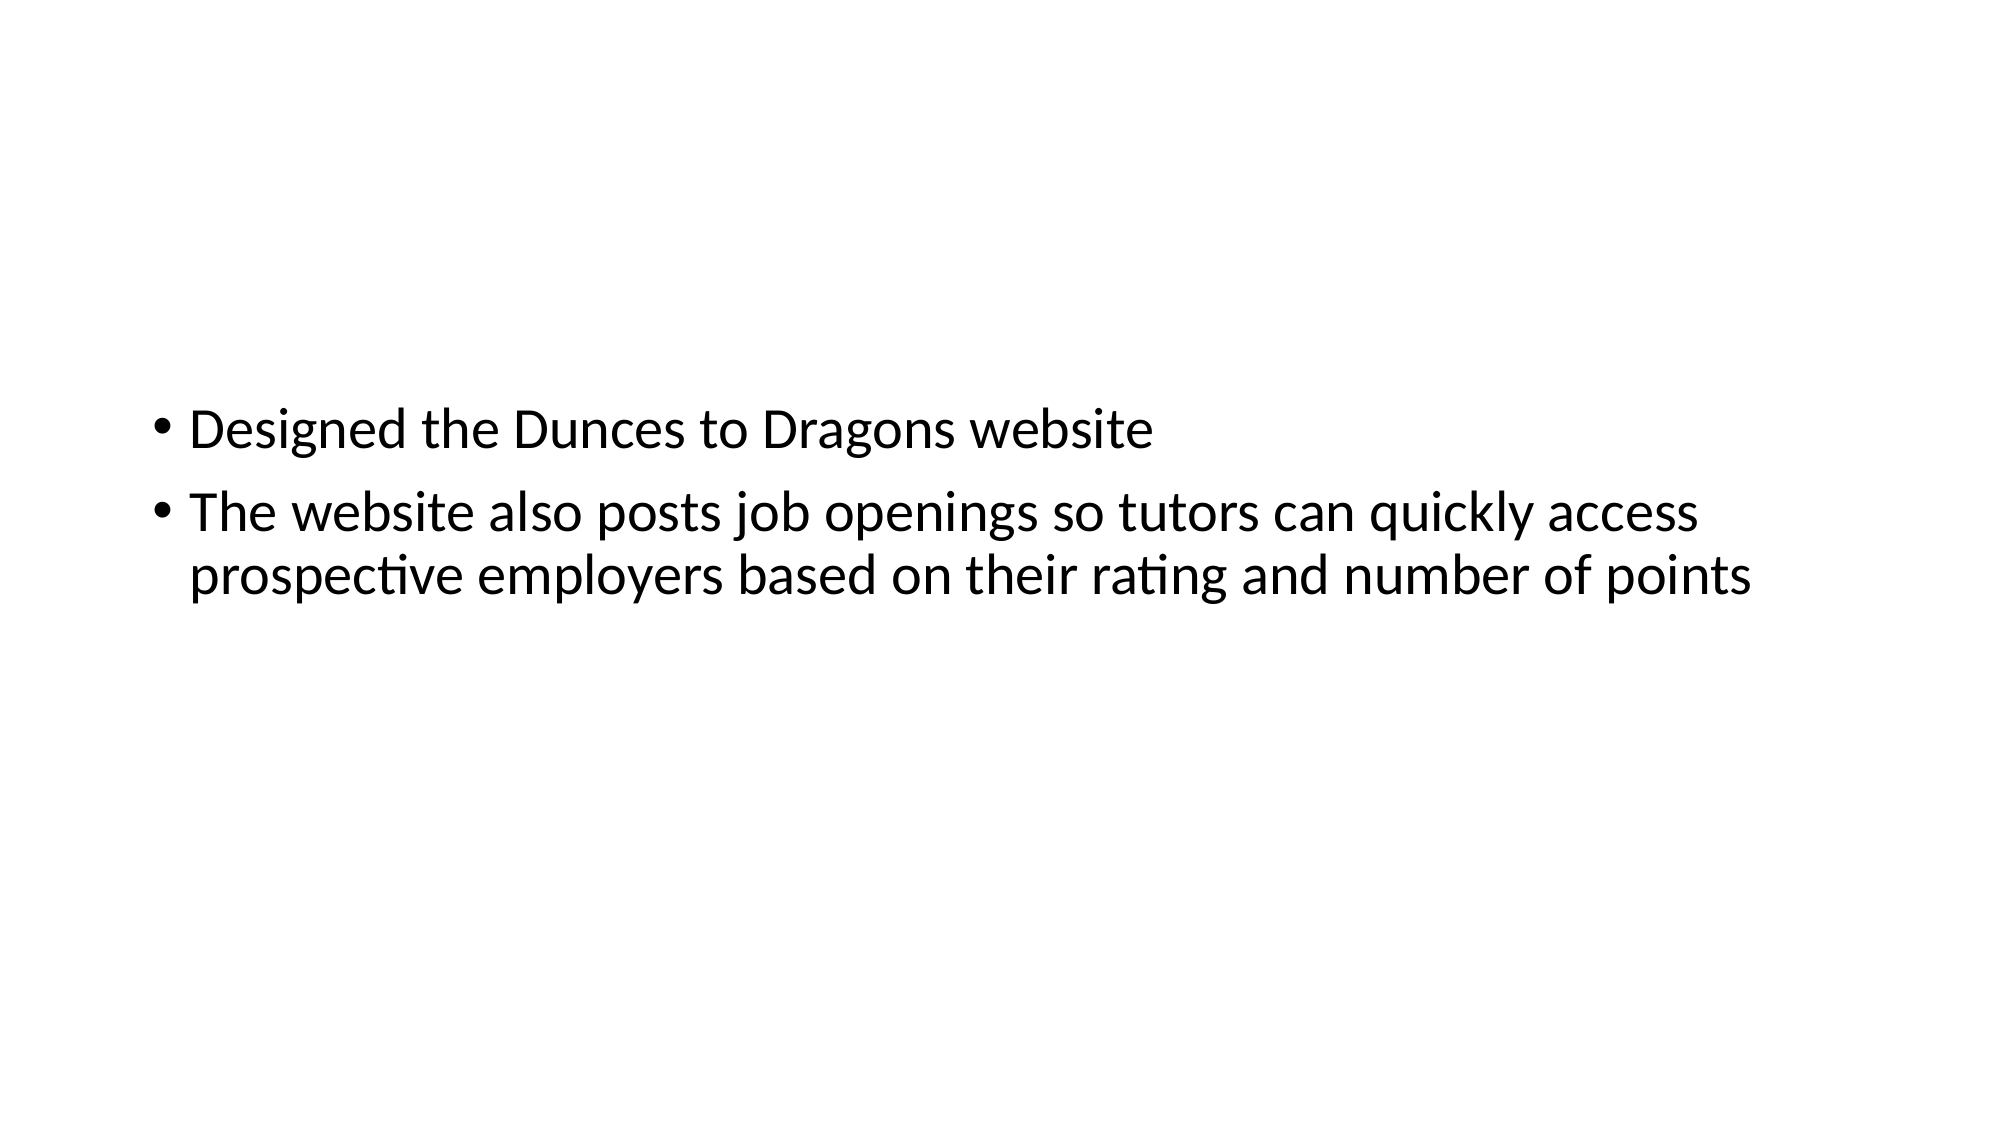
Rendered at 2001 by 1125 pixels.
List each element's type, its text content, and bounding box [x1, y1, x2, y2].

list Designed the Dunces to Dragons website The website also posts job openings so tutors can quickly access prospective employers based on their rating and number of points [137, 299, 1863, 1014]
